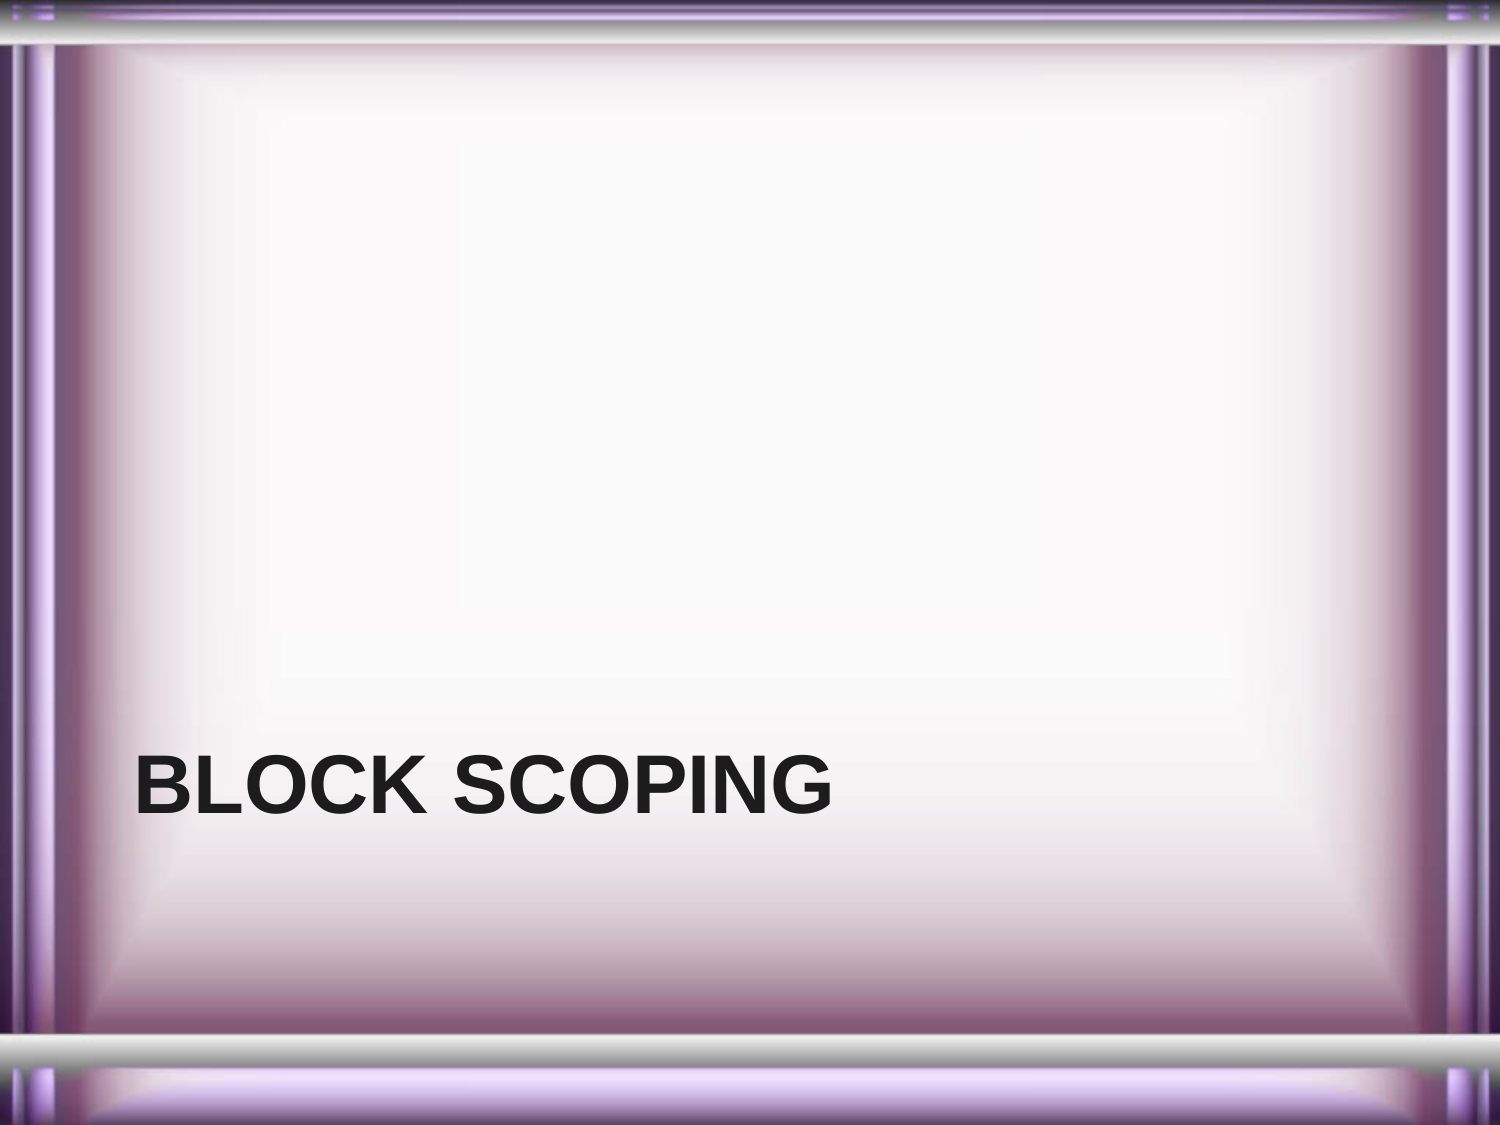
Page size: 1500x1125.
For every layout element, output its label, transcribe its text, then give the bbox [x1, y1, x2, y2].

title Block Scoping [118, 722, 1394, 947]
picture [0, 0, 1500, 1125]
